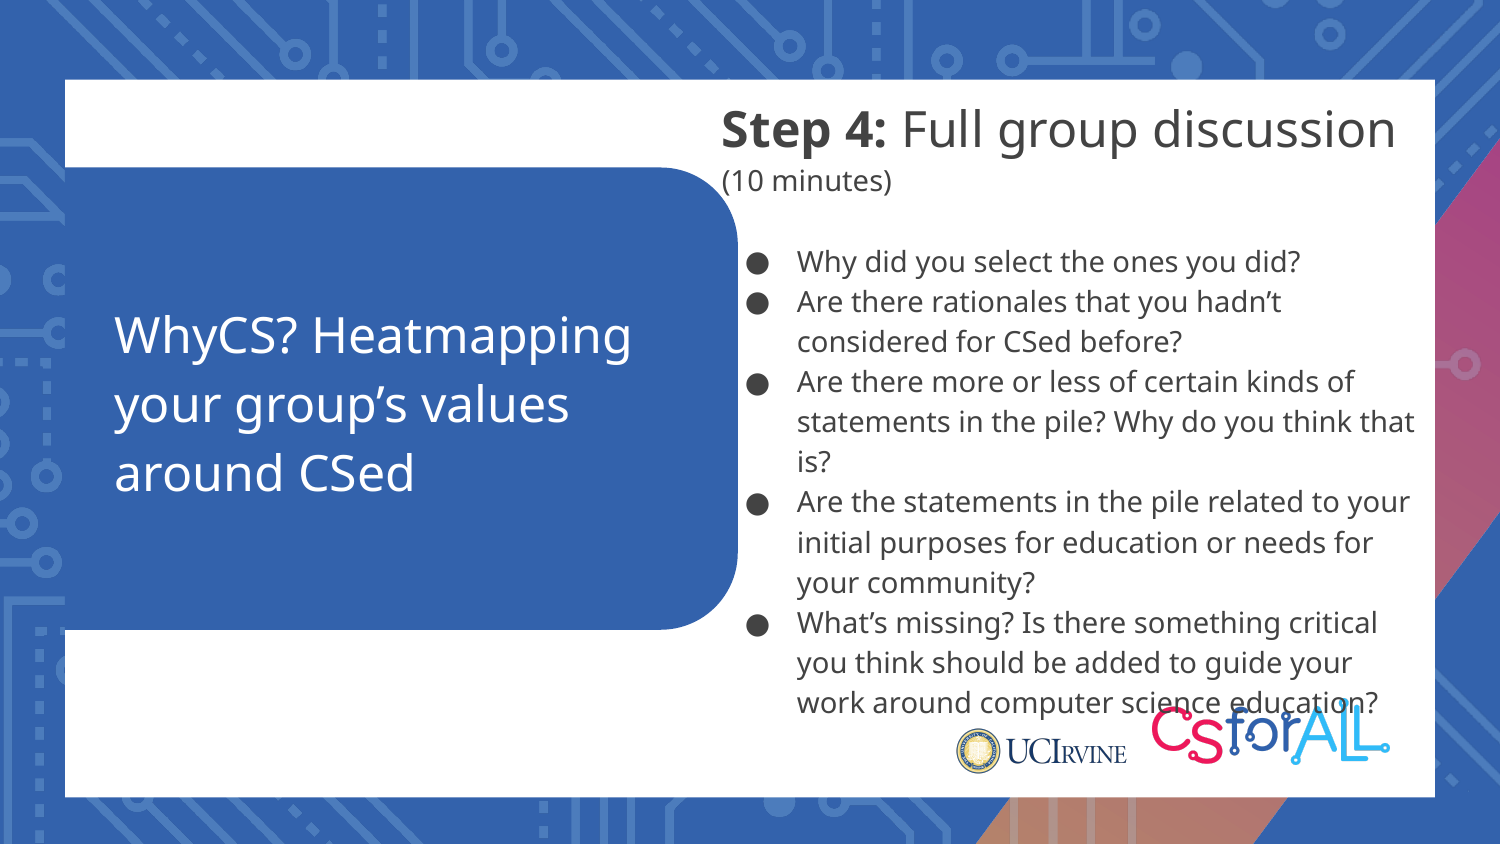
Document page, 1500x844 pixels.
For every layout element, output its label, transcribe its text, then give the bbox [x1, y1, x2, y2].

list Step 4: Full group discussion (10 minutes) Why did you select the ones you did? Are there rationales that you hadn’t considered for CSed before? Are there more or less of certain kinds of statements in the pile? Why do you think that is? Are the statements in the pile related to your initial purposes for education or needs for your community? What’s missing? Is there something critical you think should be added to guide your work around computer science education? [706, 73, 1433, 771]
text_box [64, 167, 706, 630]
title WhyCS? Heatmapping your group’s values around CSed [99, 279, 706, 482]
picture [956, 728, 1127, 774]
